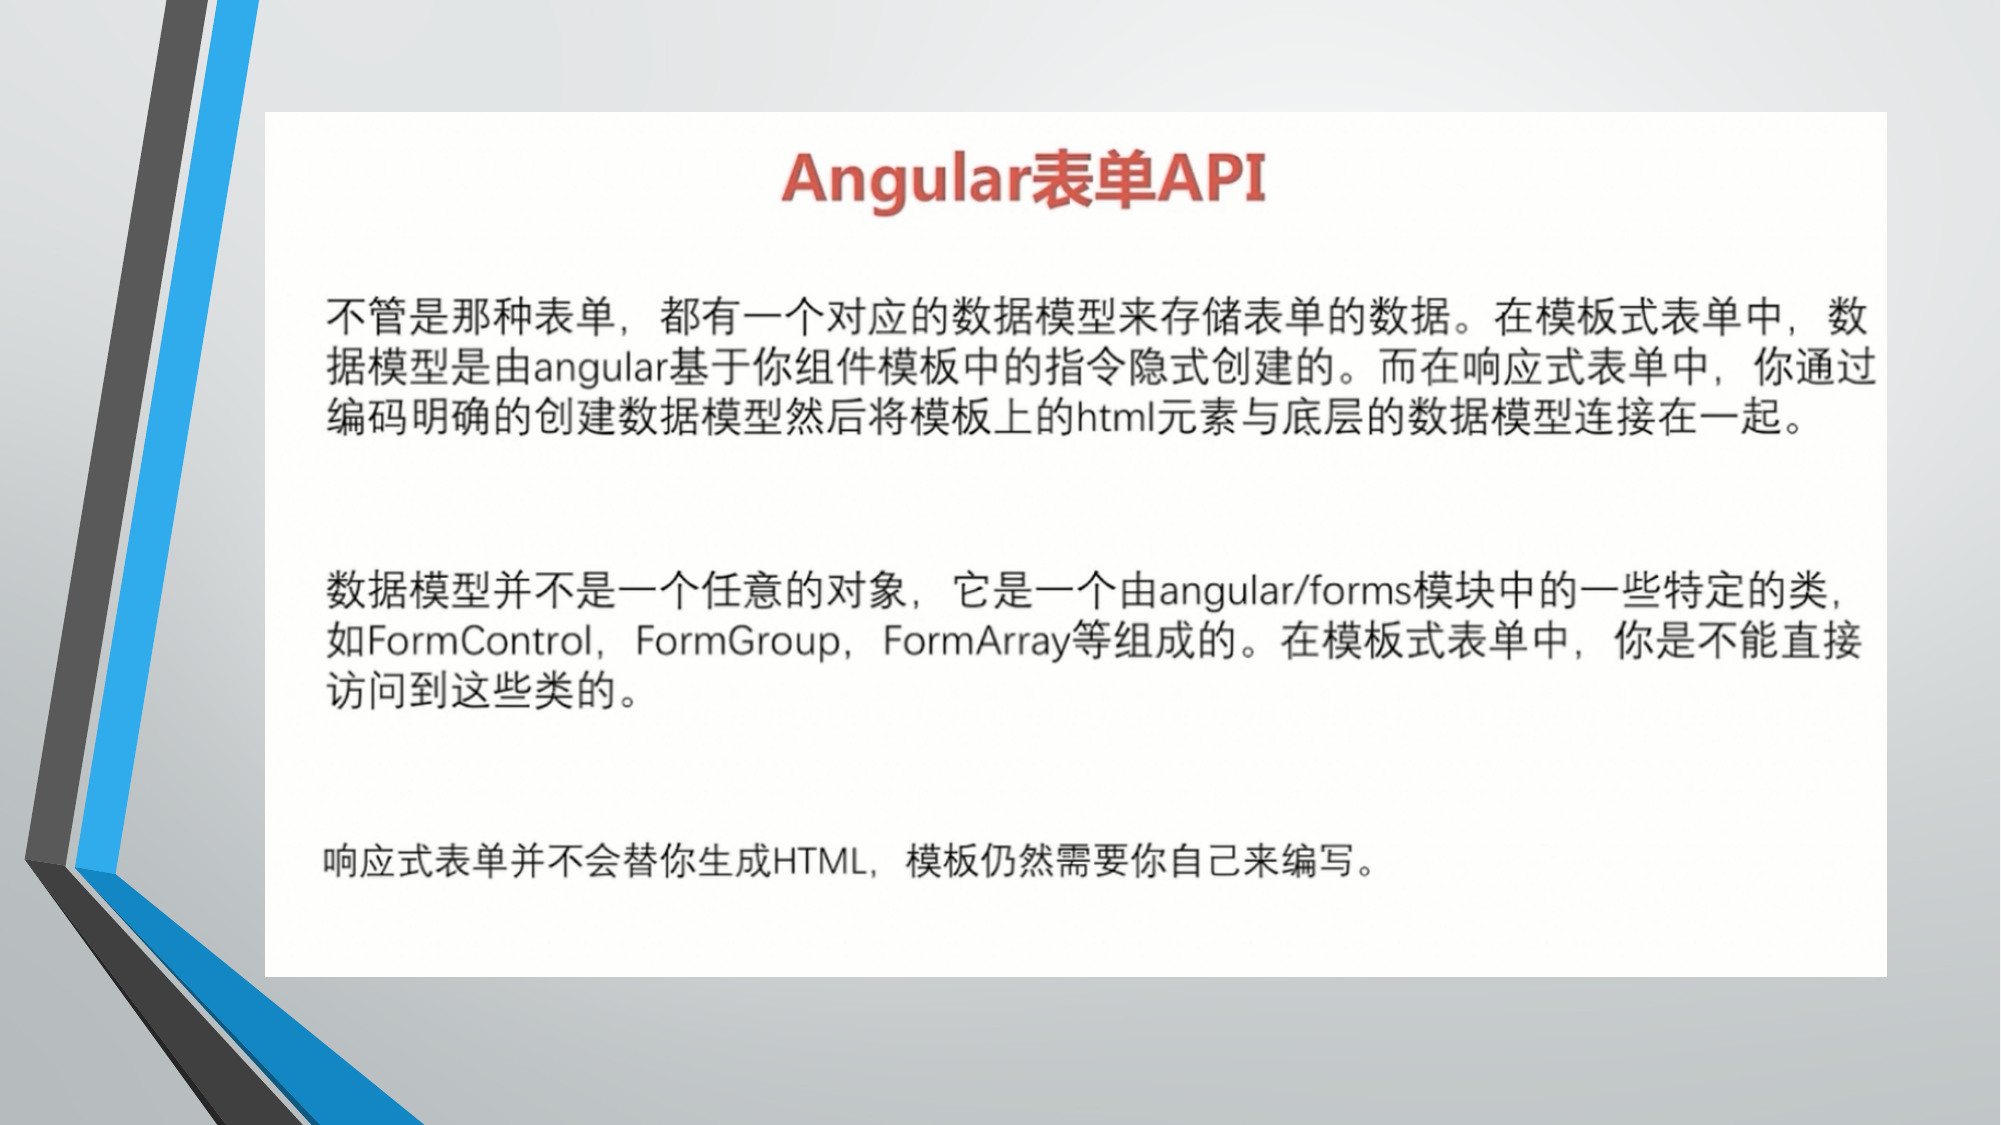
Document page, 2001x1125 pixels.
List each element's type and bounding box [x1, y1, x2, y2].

list [265, 112, 1888, 977]
